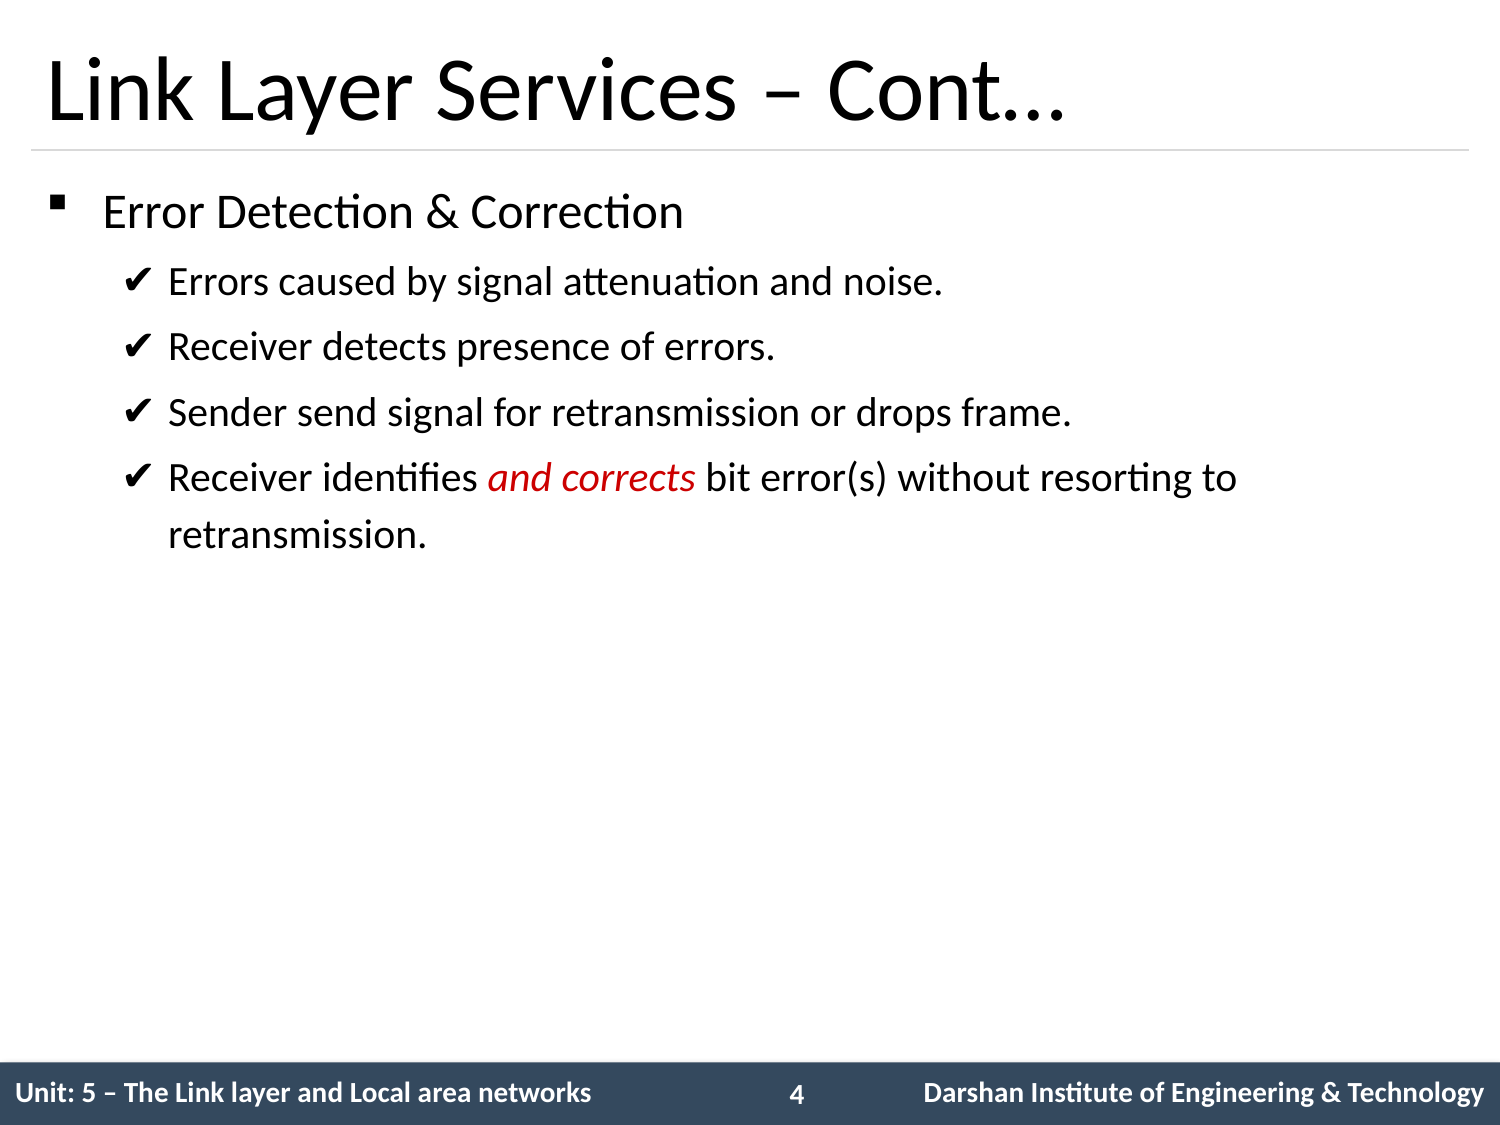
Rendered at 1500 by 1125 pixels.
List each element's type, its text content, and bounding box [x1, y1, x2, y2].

list Error Detection & Correction Errors caused by signal attenuation and noise. Receiver detects presence of errors. Sender send signal for retransmission or drops frame. Receiver identifies and corrects bit error(s) without resorting to retransmission. [31, 162, 1469, 1038]
title Link Layer Services – Cont… [31, 17, 1469, 150]
